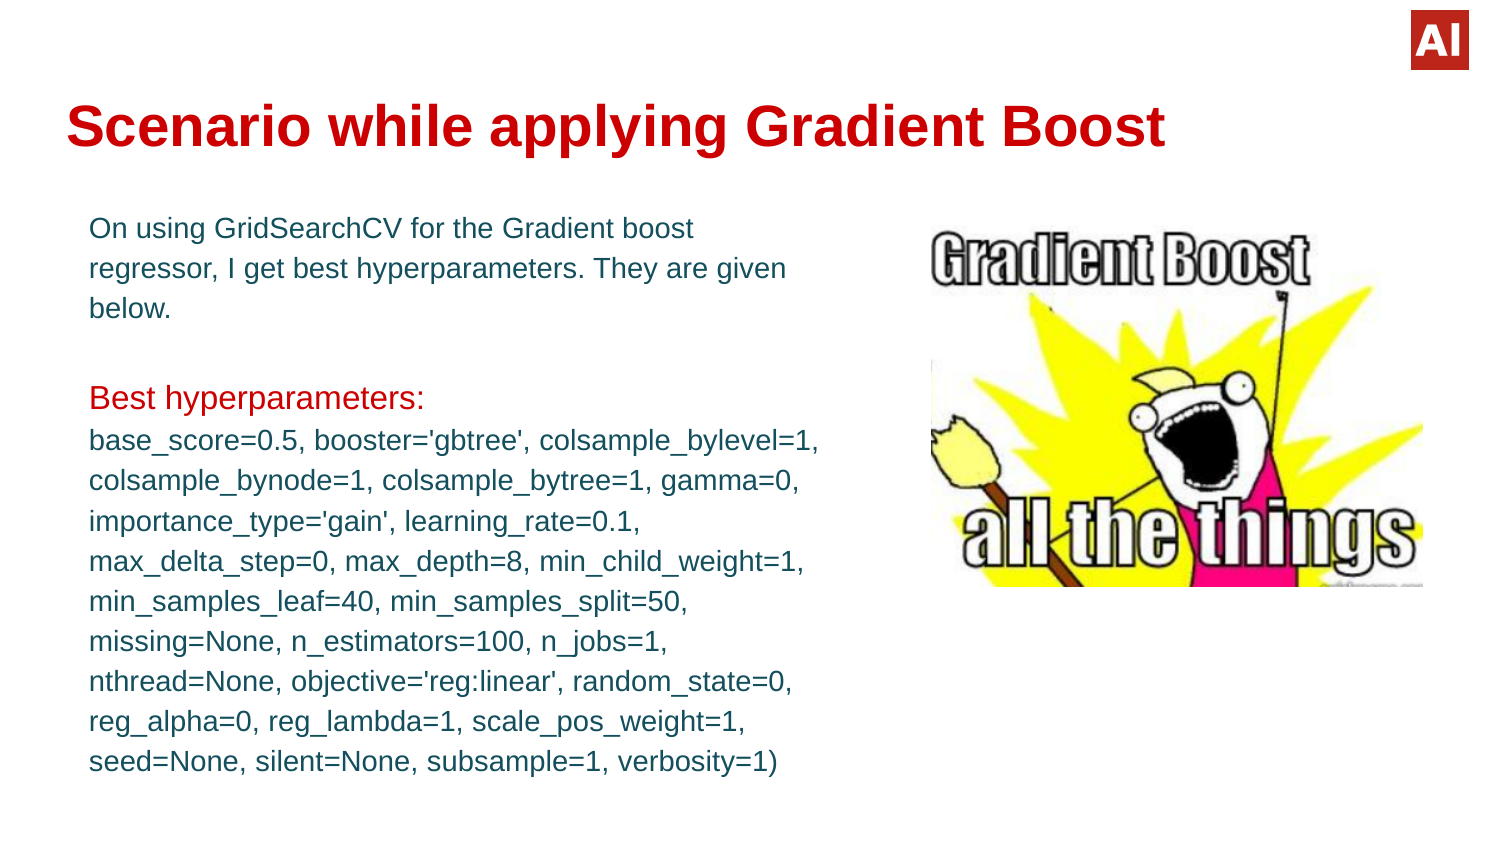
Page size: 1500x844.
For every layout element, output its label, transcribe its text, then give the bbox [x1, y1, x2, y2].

list On using GridSearchCV for the Gradient boost regressor, I get best hyperparameters. They are given below. Best hyperparameters: base_score=0.5, booster='gbtree', colsample_bylevel=1, colsample_bynode=1, colsample_bytree=1, gamma=0, importance_type='gain', learning_rate=0.1, max_delta_step=0, max_depth=8, min_child_weight=1, min_samples_leaf=40, min_samples_split=50, missing=None, n_estimators=100, n_jobs=1, nthread=None, objective='reg:linear', random_state=0, reg_alpha=0, reg_lambda=1, scale_pos_weight=1, seed=None, silent=None, subsample=1, verbosity=1) [51, 189, 843, 807]
title Scenario while applying Gradient Boost [51, 72, 1449, 167]
picture [1411, 10, 1469, 70]
picture [930, 225, 1423, 588]
